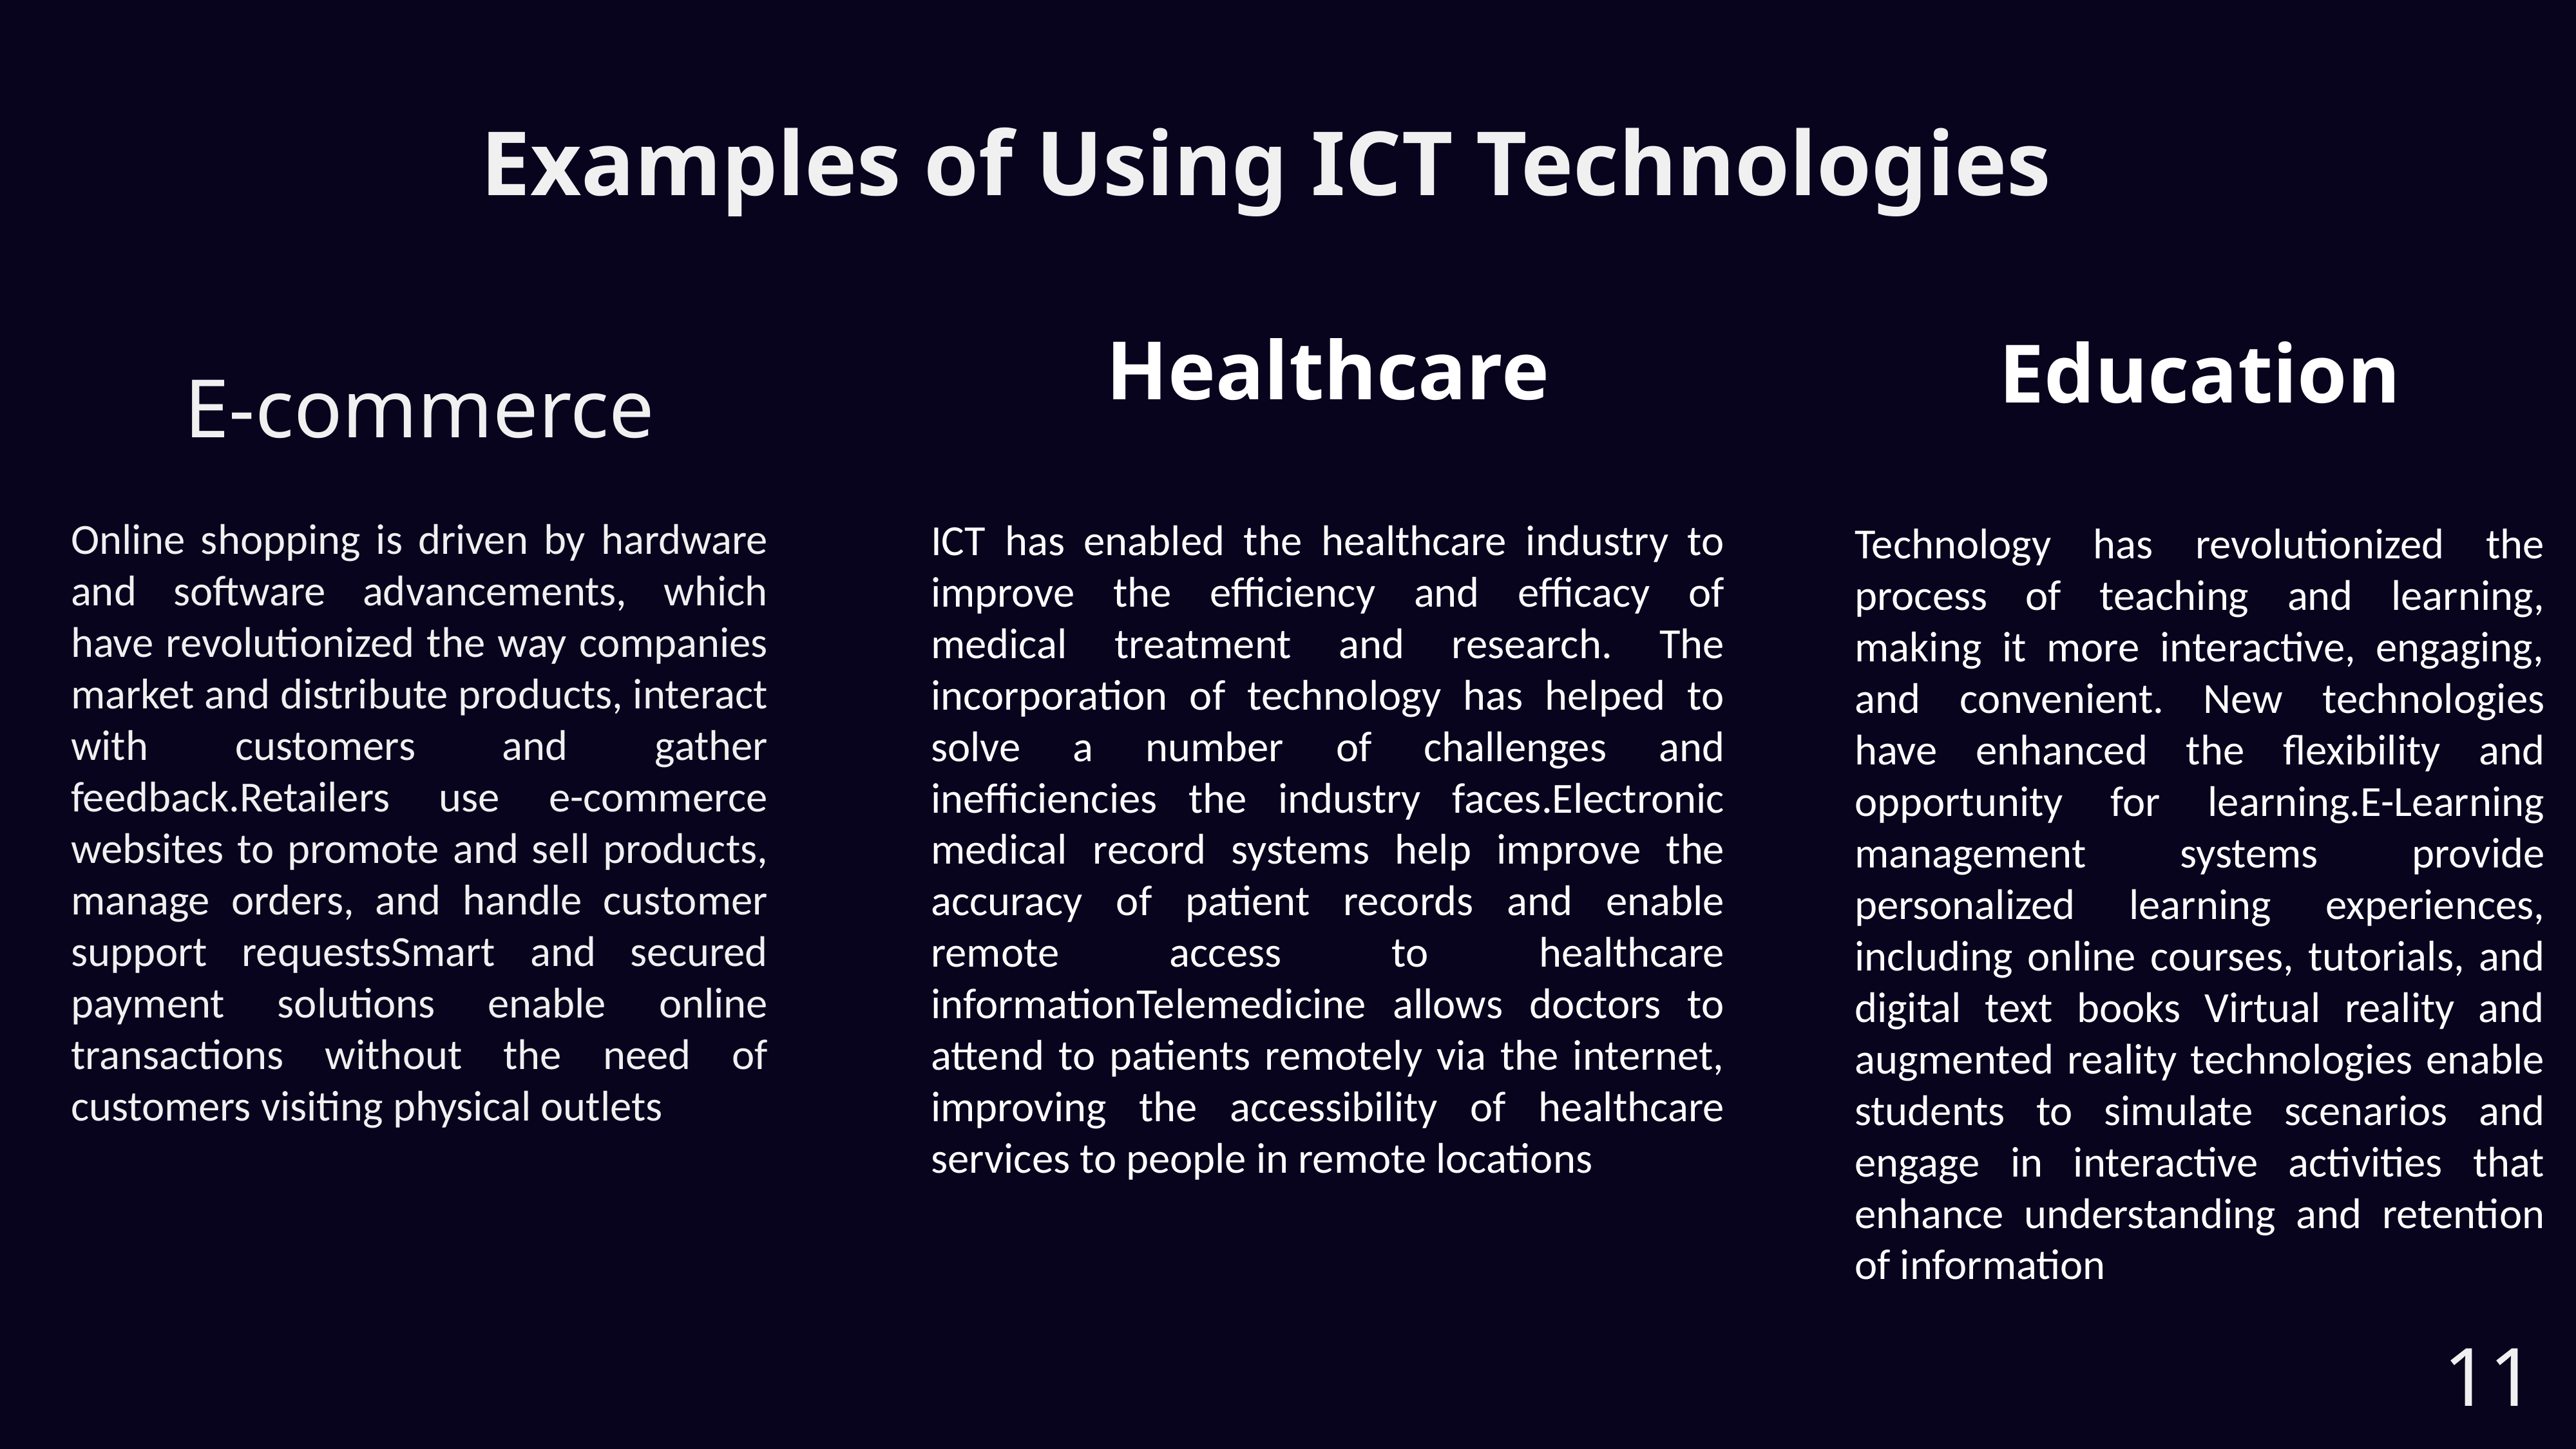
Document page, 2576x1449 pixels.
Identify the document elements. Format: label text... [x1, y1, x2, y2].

text_box Education Technology has revolutionized the process of teaching and learning, making it more interactive, engaging, and convenient. New technologies have enhanced the flexibility and opportunity for learning.E-Learning management systems provide personalized learning experiences, including online courses, tutorials, and digital text books Virtual reality and augmented reality technologies enable students to simulate scenarios and engage in interactive activities that enhance understanding and retention of information [1845, 317, 2555, 1351]
text_box Examples of Using ICT Technologies [471, 102, 2312, 305]
text_box E-commerce Online shopping is driven by hardware and software advancements, which have revolutionized the way companies market and distribute products, interact with customers and gather feedback.Retailers use e-commerce websites to promote and sell products, manage orders, and handle customer support requestsSmart and secured payment solutions enable online transactions without the need of customers visiting physical outlets [61, 352, 778, 1135]
text_box Healthcare ICT has enabled the healthcare industry to improve the efficiency and efficacy of medical treatment and research. The incorporation of technology has helped to solve a number of challenges and inefficiencies the industry faces.Electronic medical record systems help improve the accuracy of patient records and enable remote access to healthcare informationTelemedicine allows doctors to attend to patients remotely via the internet, improving the accessibility of healthcare services to people in remote locations [921, 314, 1735, 1245]
text_box 11 [2434, 1321, 2576, 1428]
